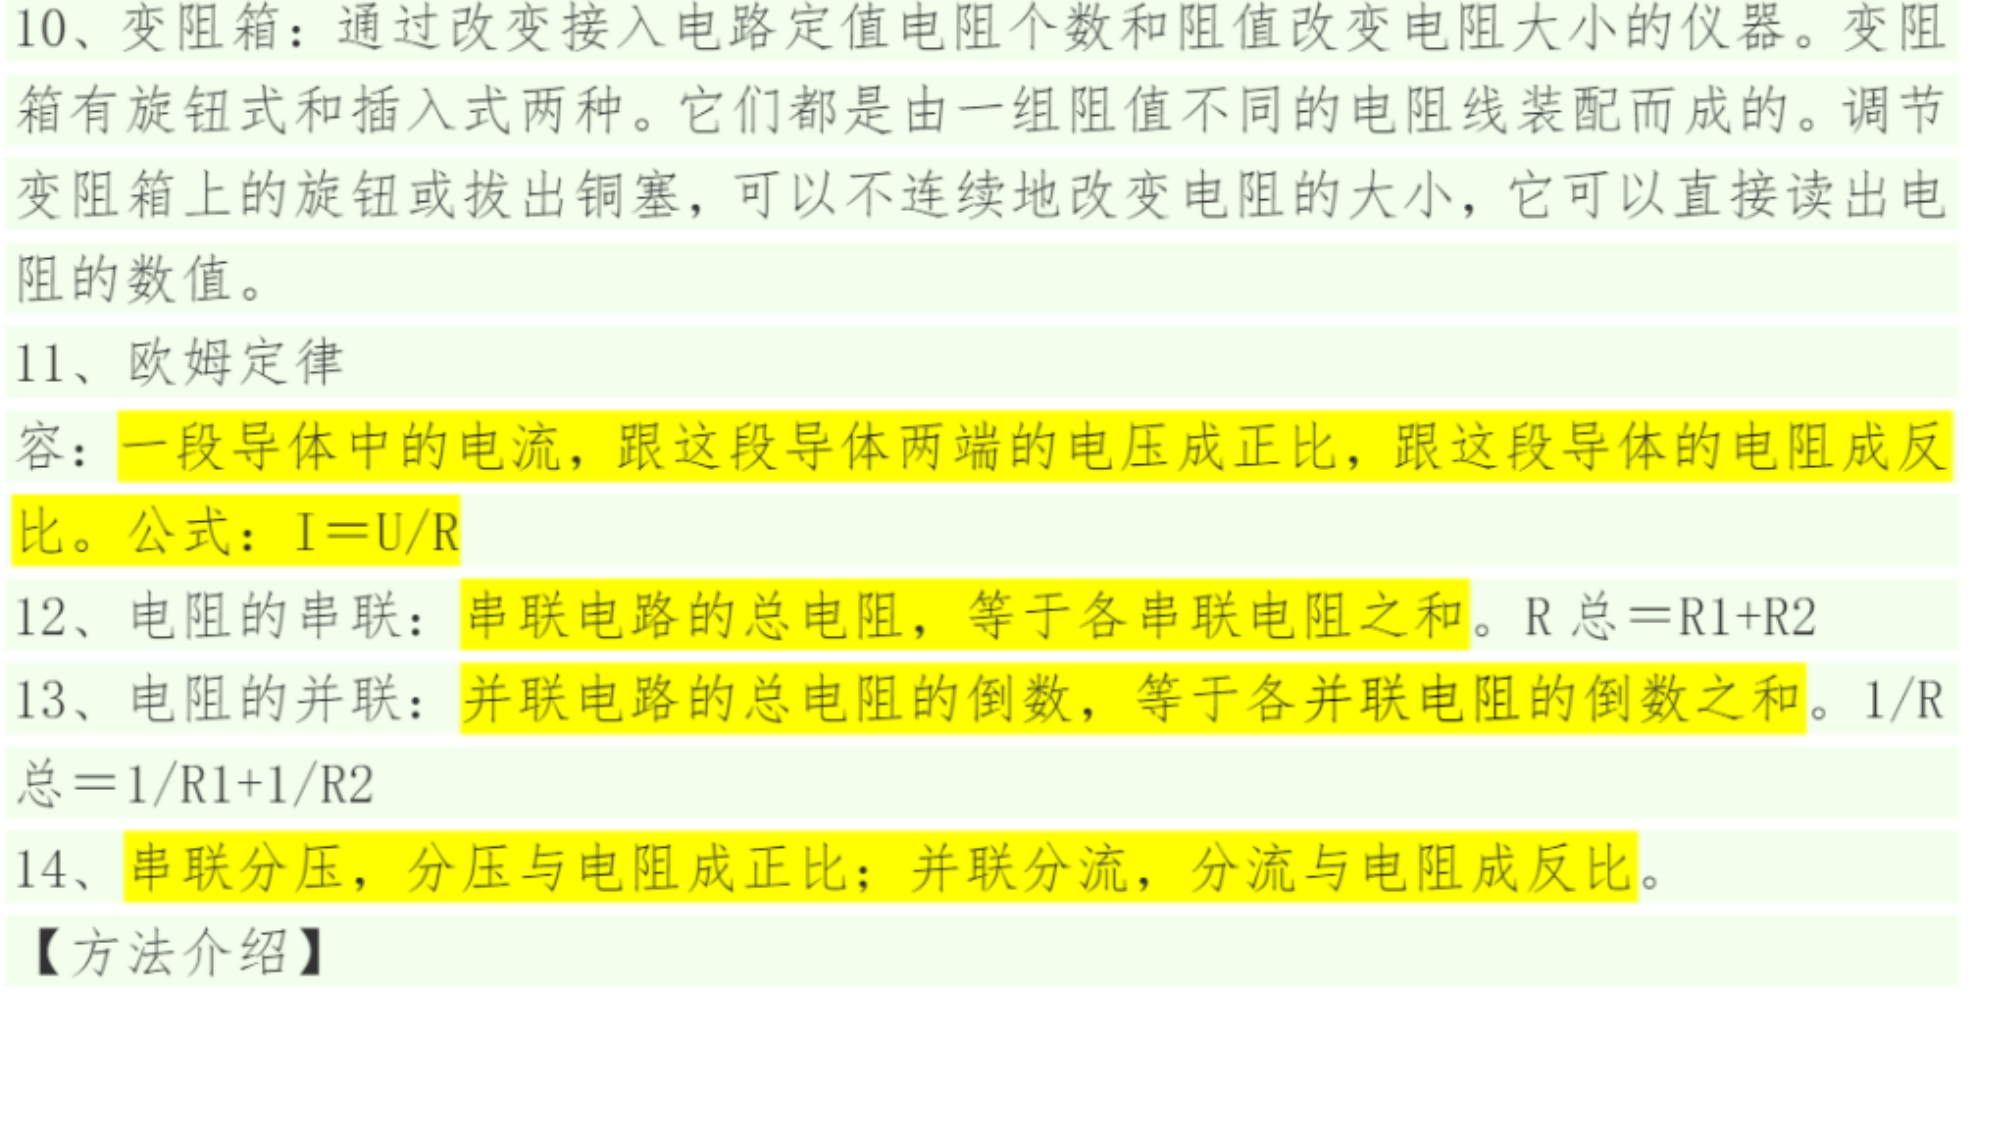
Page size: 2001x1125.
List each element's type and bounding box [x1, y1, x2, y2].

picture [0, 0, 1973, 996]
